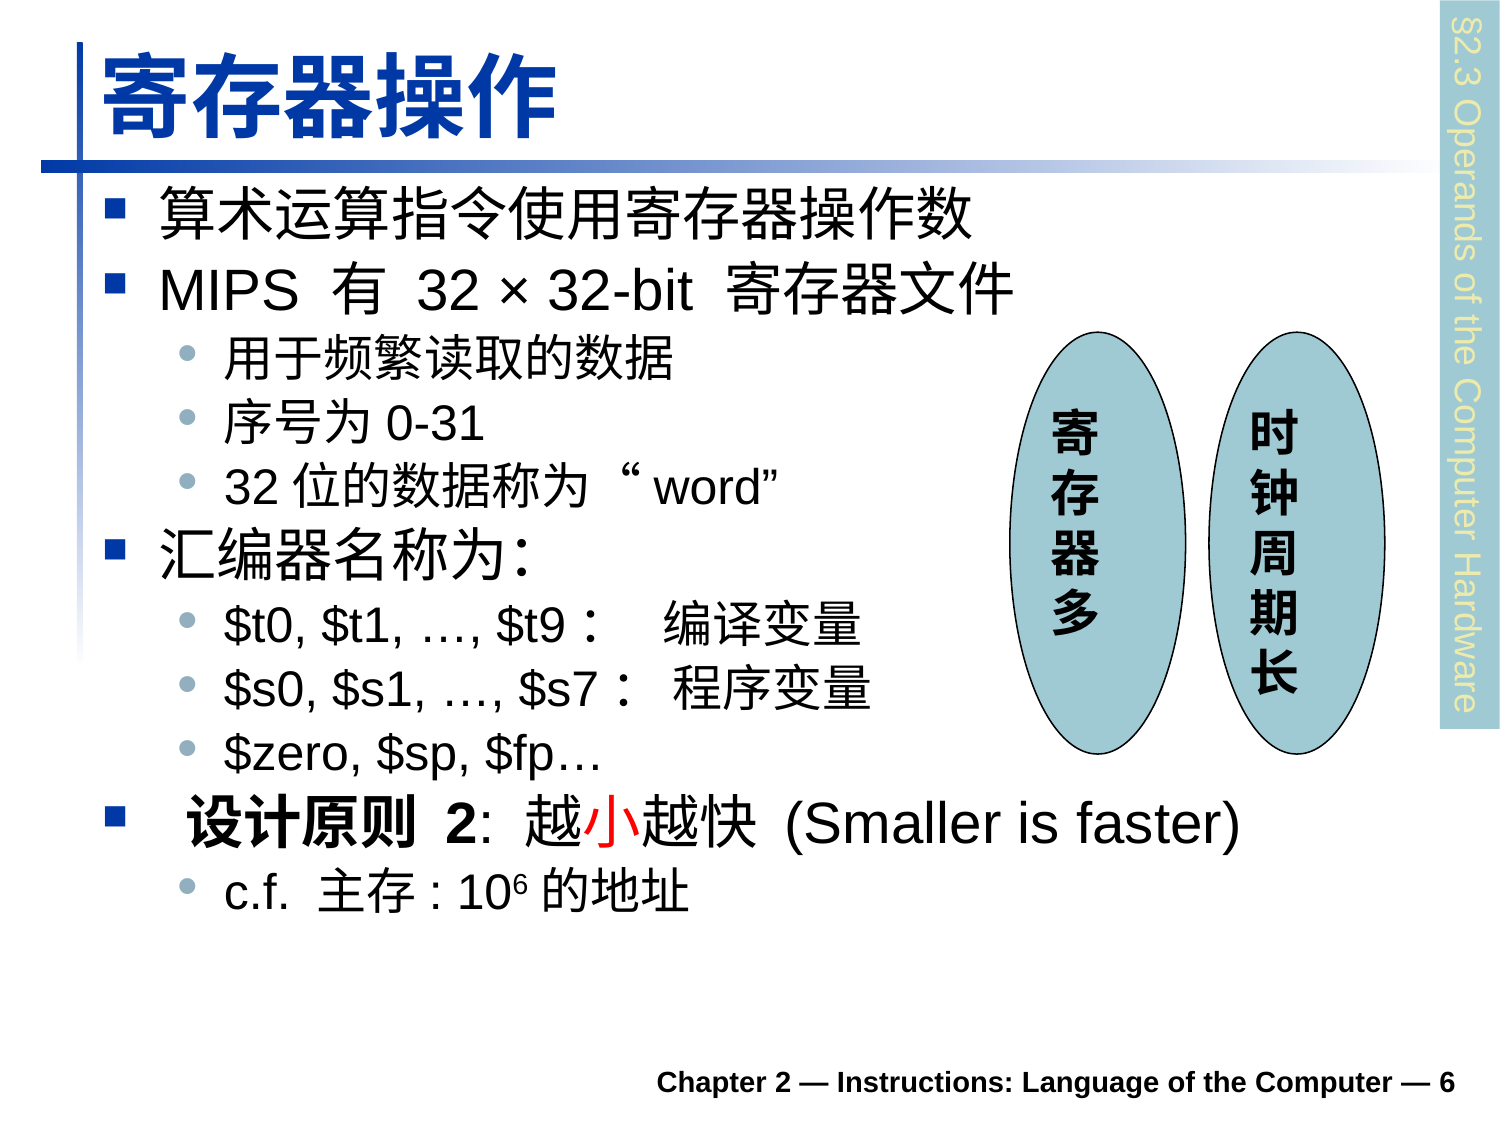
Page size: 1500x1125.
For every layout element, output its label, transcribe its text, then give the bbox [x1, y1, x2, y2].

text_box §2.3 Operands of the Computer Hardware [1439, 0, 1500, 729]
list 算术运算指令使用寄存器操作数 MIPS 有 32 × 32-bit 寄存器文件 用于频繁读取的数据 序号为0-31 32位的数据称为“word” 汇编器名称为： $t0, $t1, …, $t9： 编译变量 $s0, $s1, …, $s7： 程序变量 $zero, $sp, $fp… 设计原则 2: 越小越快 (Smaller is faster) c.f. 主存: 106的地址 [86, 177, 1445, 1017]
text_box 时钟周期长 [1208, 332, 1385, 755]
text_box 寄存器多 [1009, 332, 1186, 755]
footer Chapter 2 — Instructions: Language of the Computer — 6 [277, 1046, 1471, 1106]
title 寄存器操作 [84, 0, 1439, 157]
